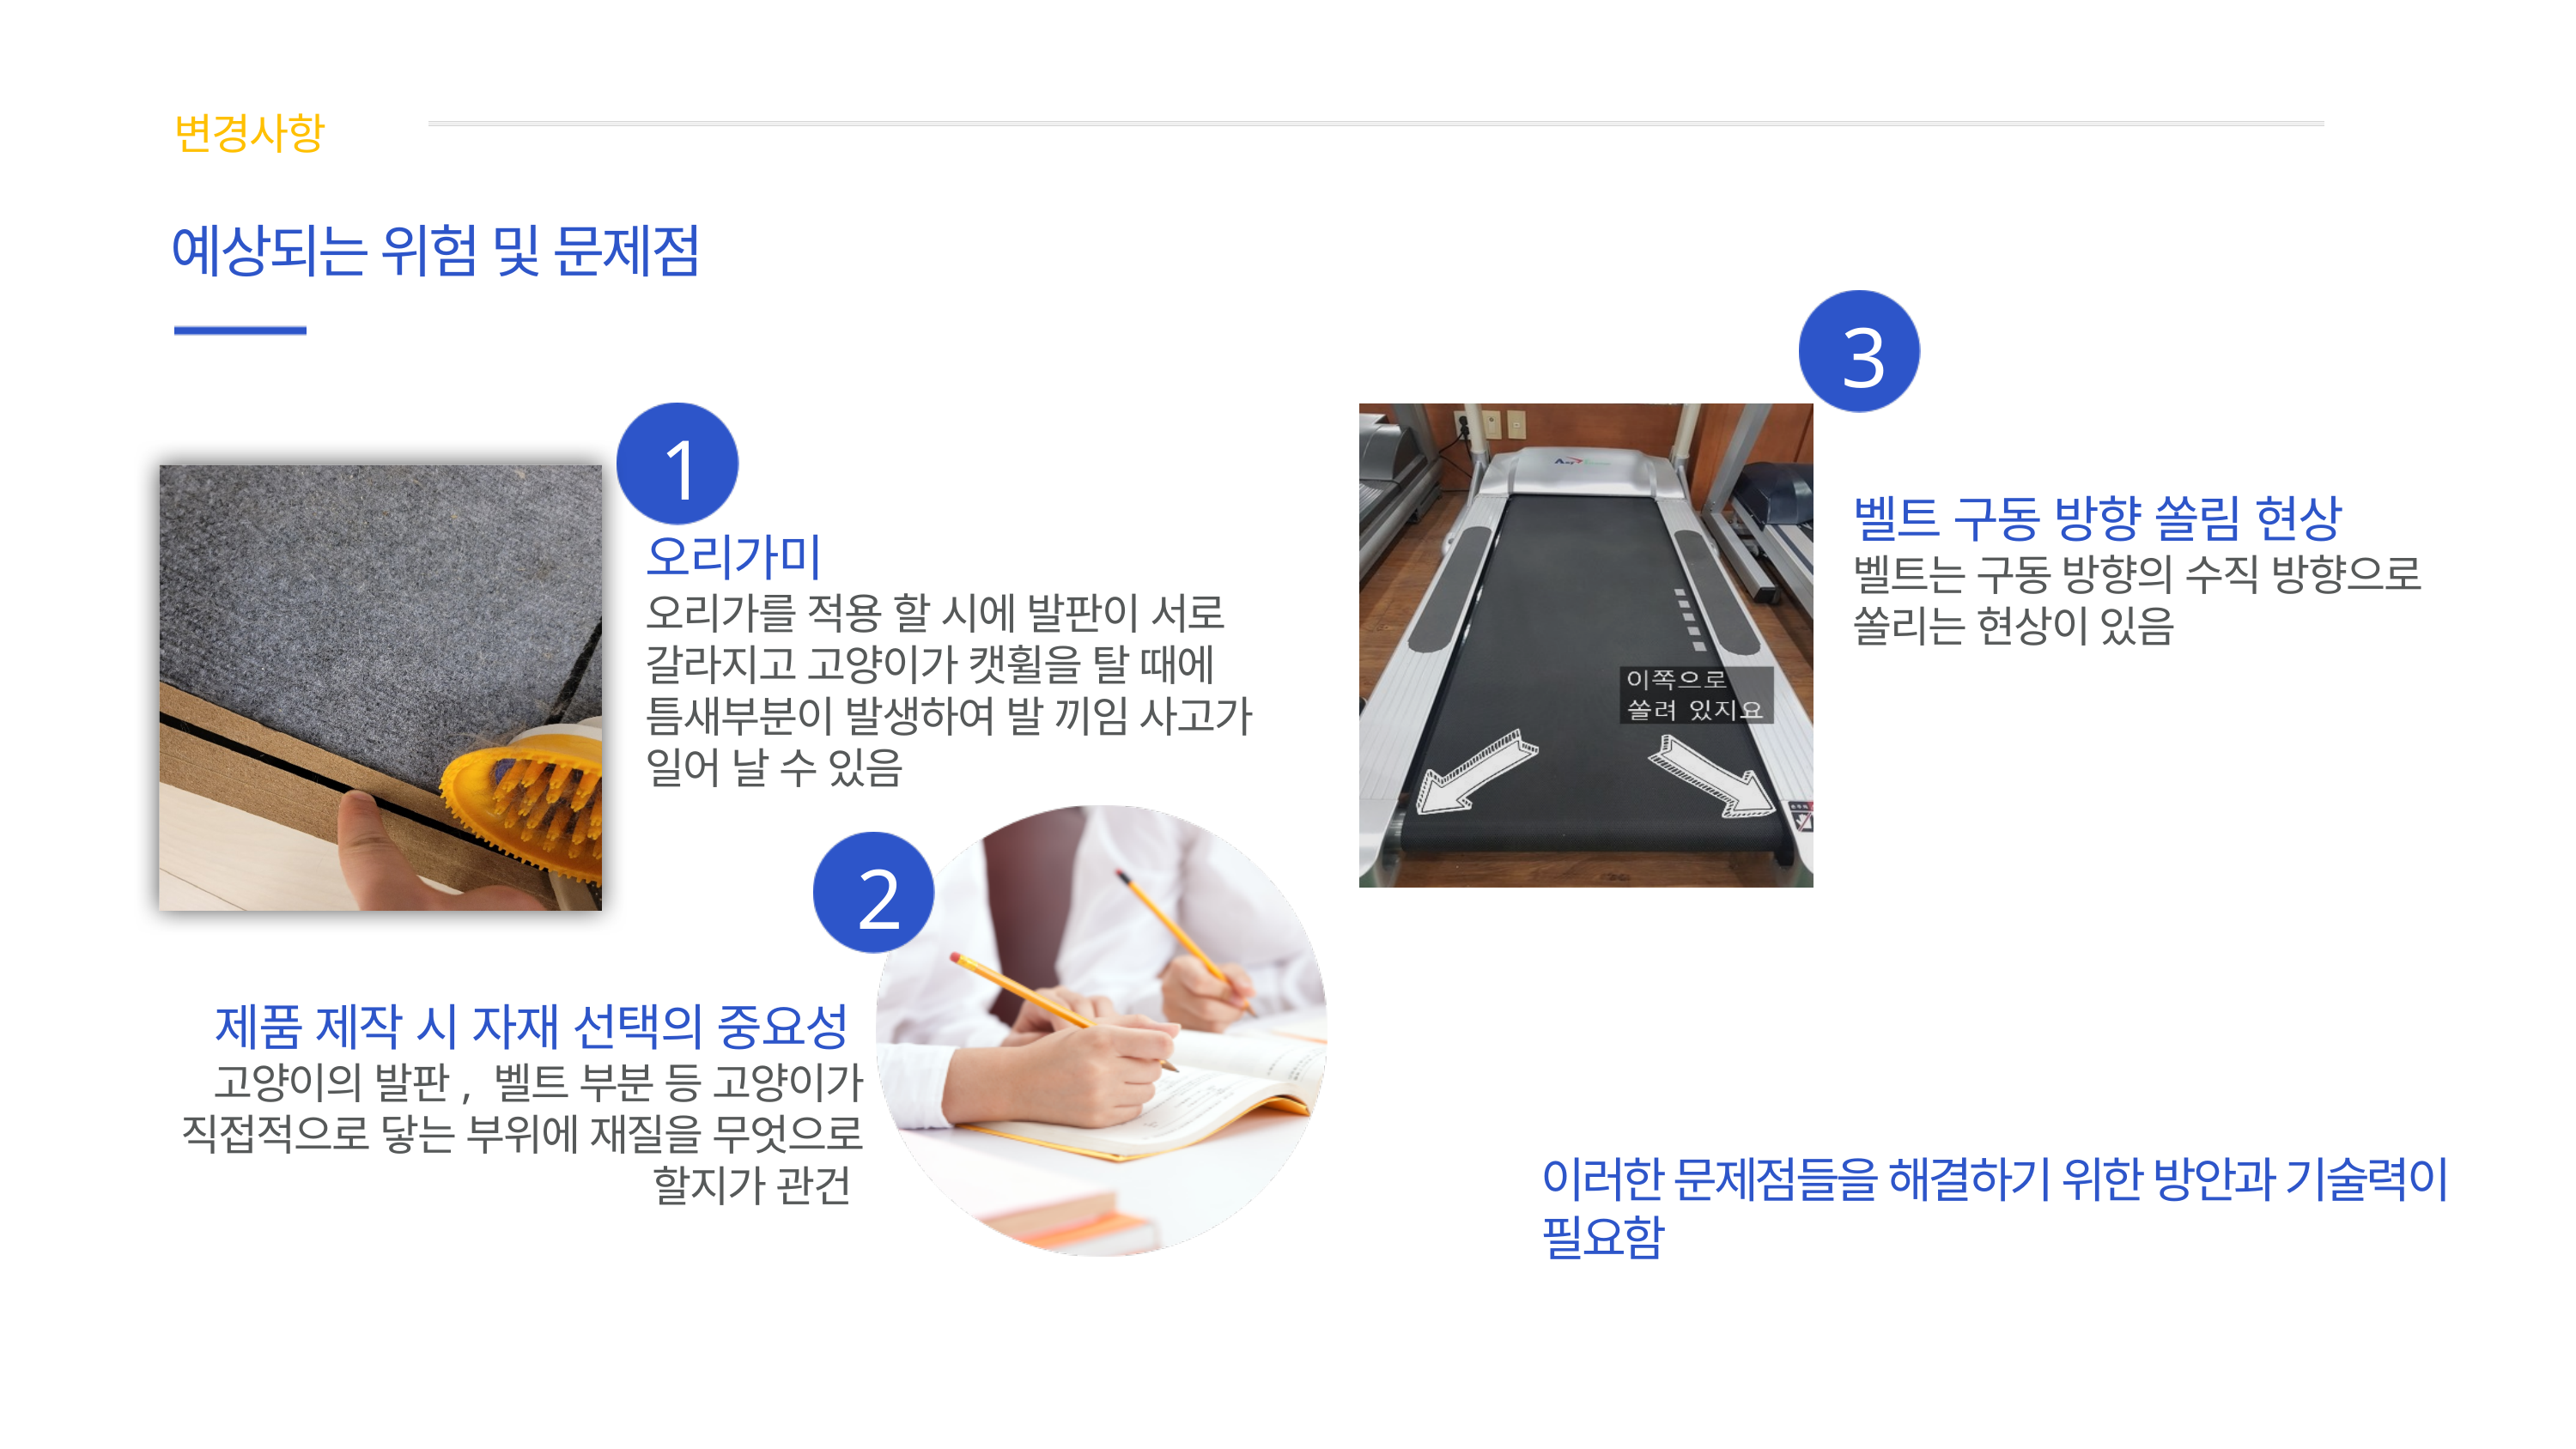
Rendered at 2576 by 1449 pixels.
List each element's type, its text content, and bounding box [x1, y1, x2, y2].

text_box 이러한 문제점들을 해결하기 위한 방안과 기술력이 필요함 [1528, 1143, 2537, 1272]
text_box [428, 118, 2325, 130]
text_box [813, 832, 951, 955]
text_box 변경사항 [161, 100, 604, 165]
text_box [617, 403, 754, 525]
text_box 오리가미 오리가를 적용 할 시에 발판이 서로 갈라지고 고양이가 캣휠을 탈 때에 틈새부분이 발생하여 발 끼임 사고가 일어 날 수 있음 [632, 520, 1289, 799]
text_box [876, 804, 1327, 1257]
text_box 예상되는 위험 및 문제점 [157, 209, 1082, 290]
picture [157, 465, 604, 911]
text_box 벨트 구동 방향 쏠림 현상 벨트는 구동 방향의 수직 방향으로 쏠리는 현상이 있음 [1839, 481, 2532, 658]
picture [1359, 403, 1814, 888]
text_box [1798, 268, 1989, 442]
text_box 제품 제작 시 자재 선택의 중요성 고양이의 발판, 벨트 부분 등 고양이가 직접적으로 닿는 부위에 재질을 무엇으로 할지가 관건 [140, 989, 872, 1217]
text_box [174, 315, 307, 347]
